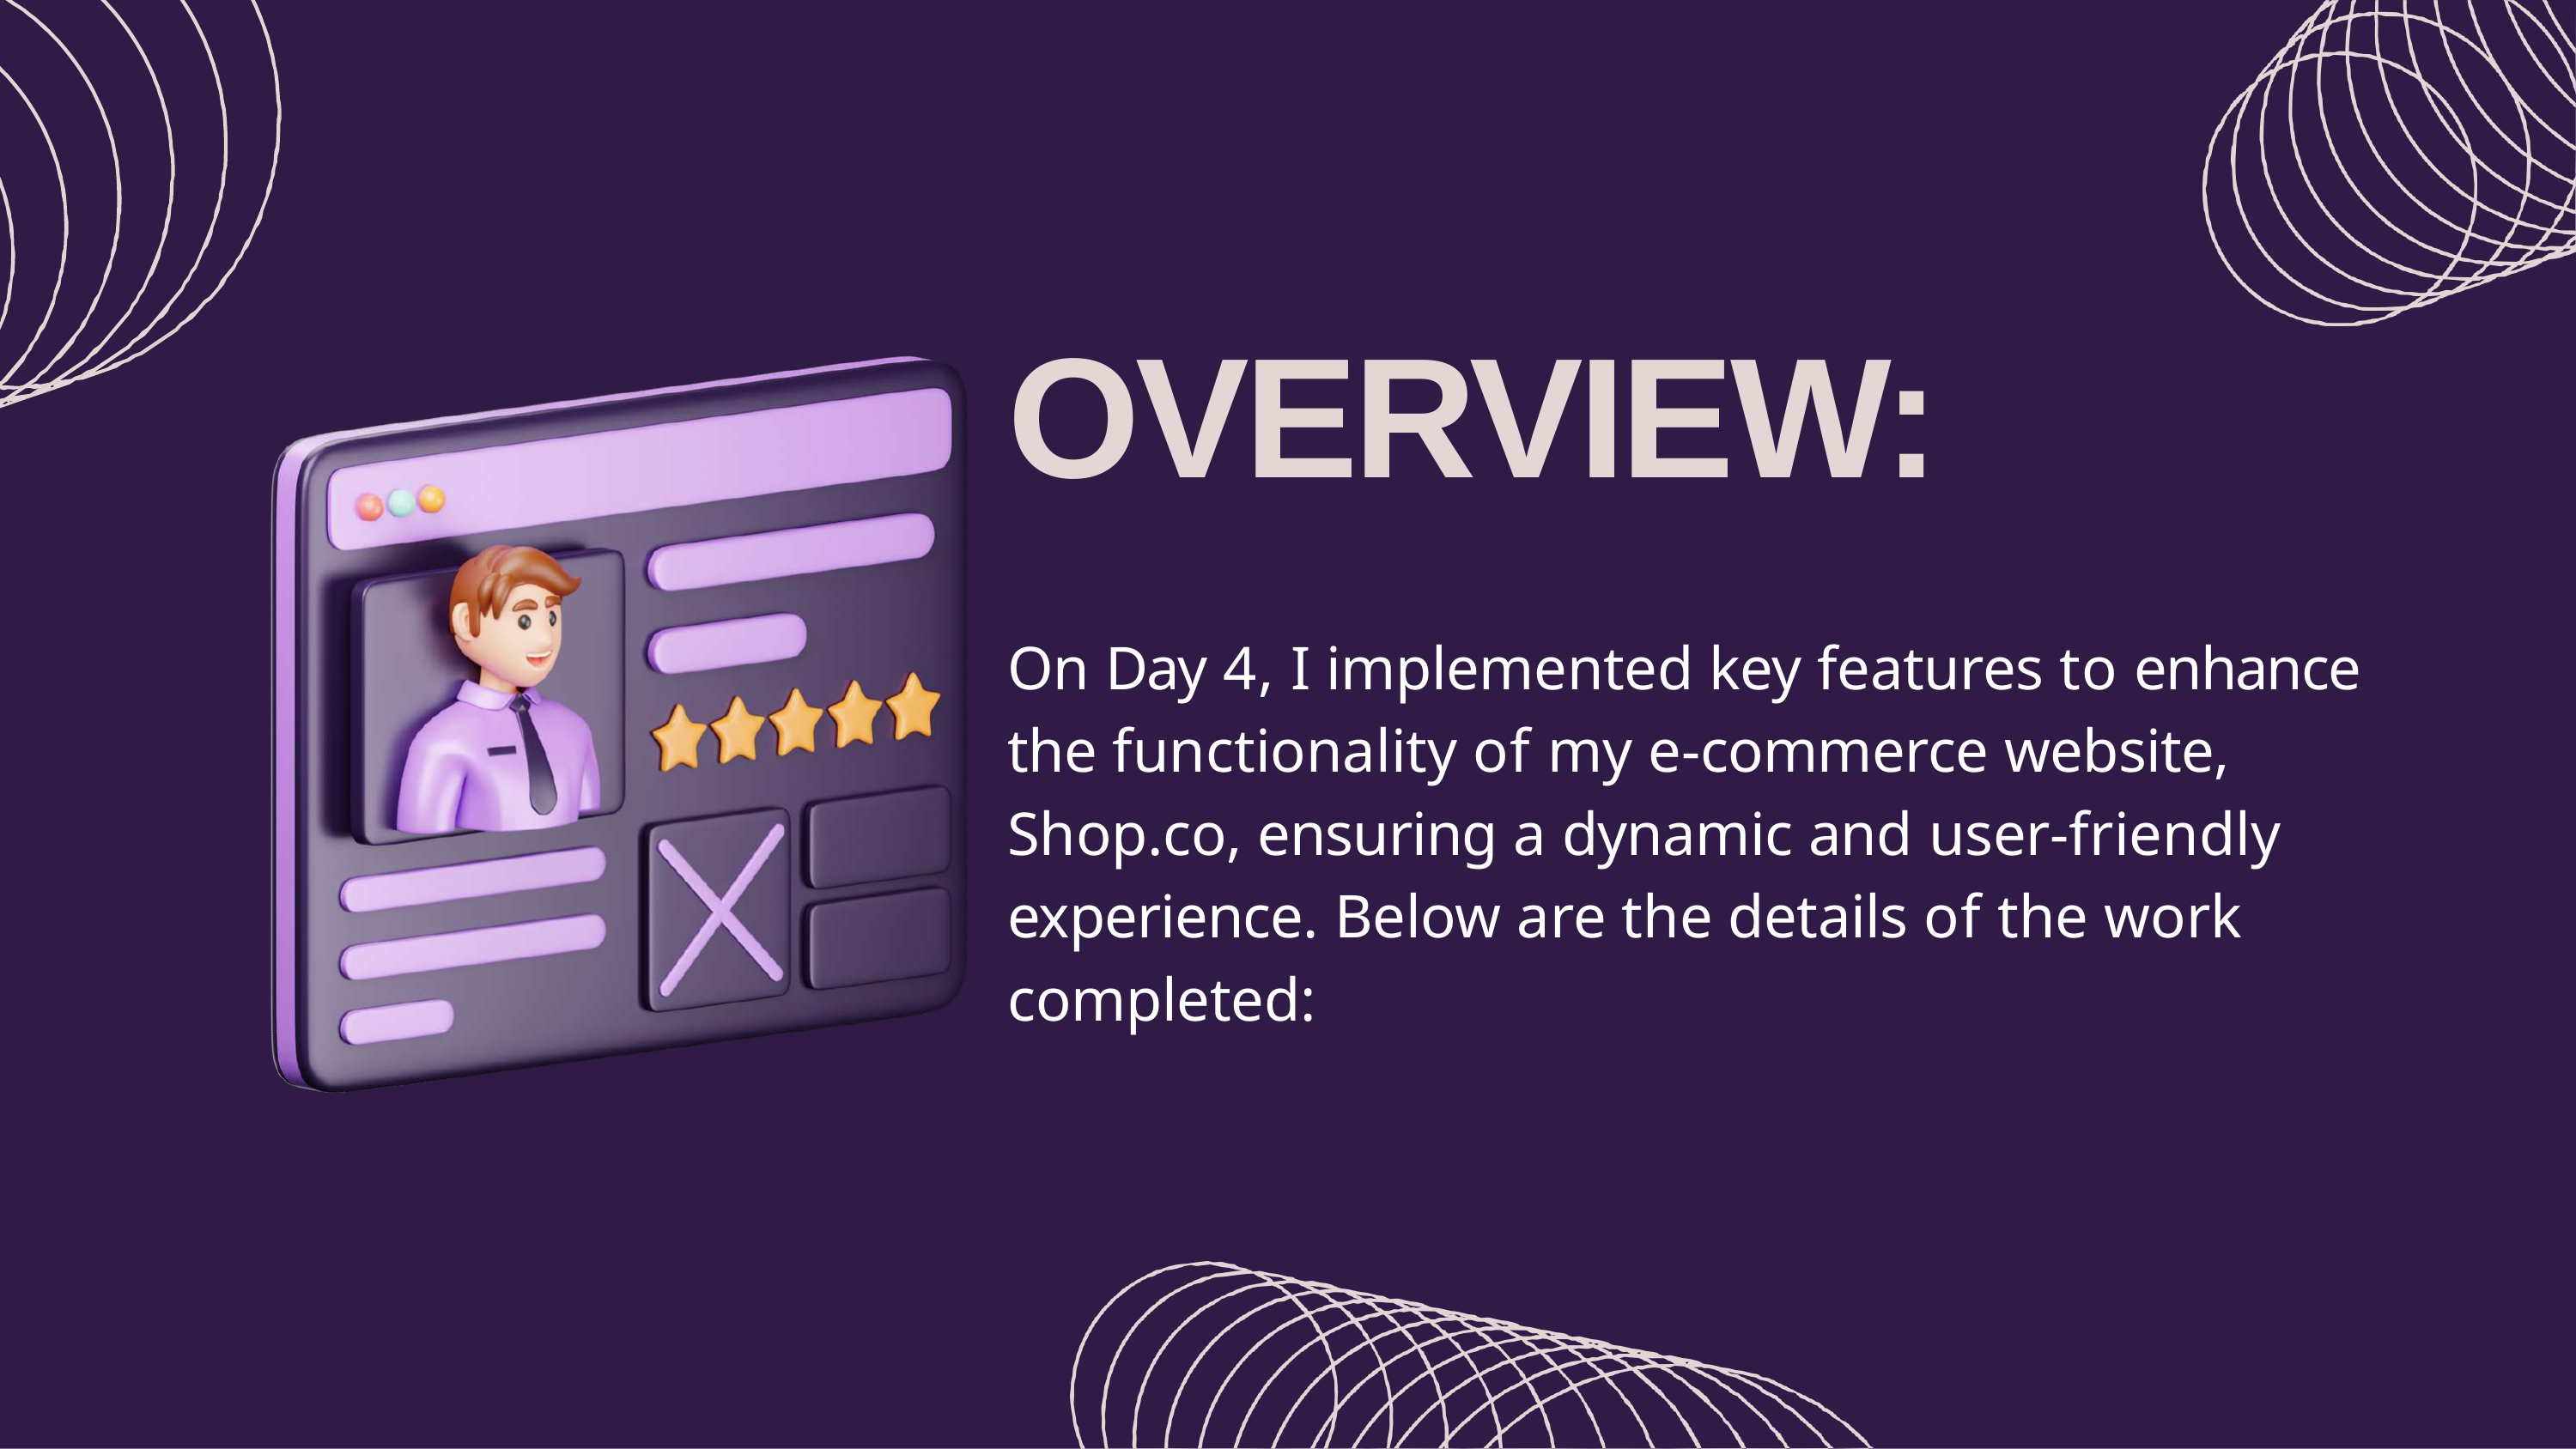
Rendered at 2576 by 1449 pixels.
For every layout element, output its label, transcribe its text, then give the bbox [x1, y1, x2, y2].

picture [270, 355, 968, 1093]
picture [1070, 1261, 1874, 1449]
list On Day 4, I implemented key features to enhance the functionality of my e-commerce website, Shop.co, ensuring a dynamic and user-friendly experience. Below are the details of the work completed: [1005, 616, 2448, 1446]
title OVERVIEW: [0, 0, 2576, 549]
picture [2202, 0, 2576, 327]
